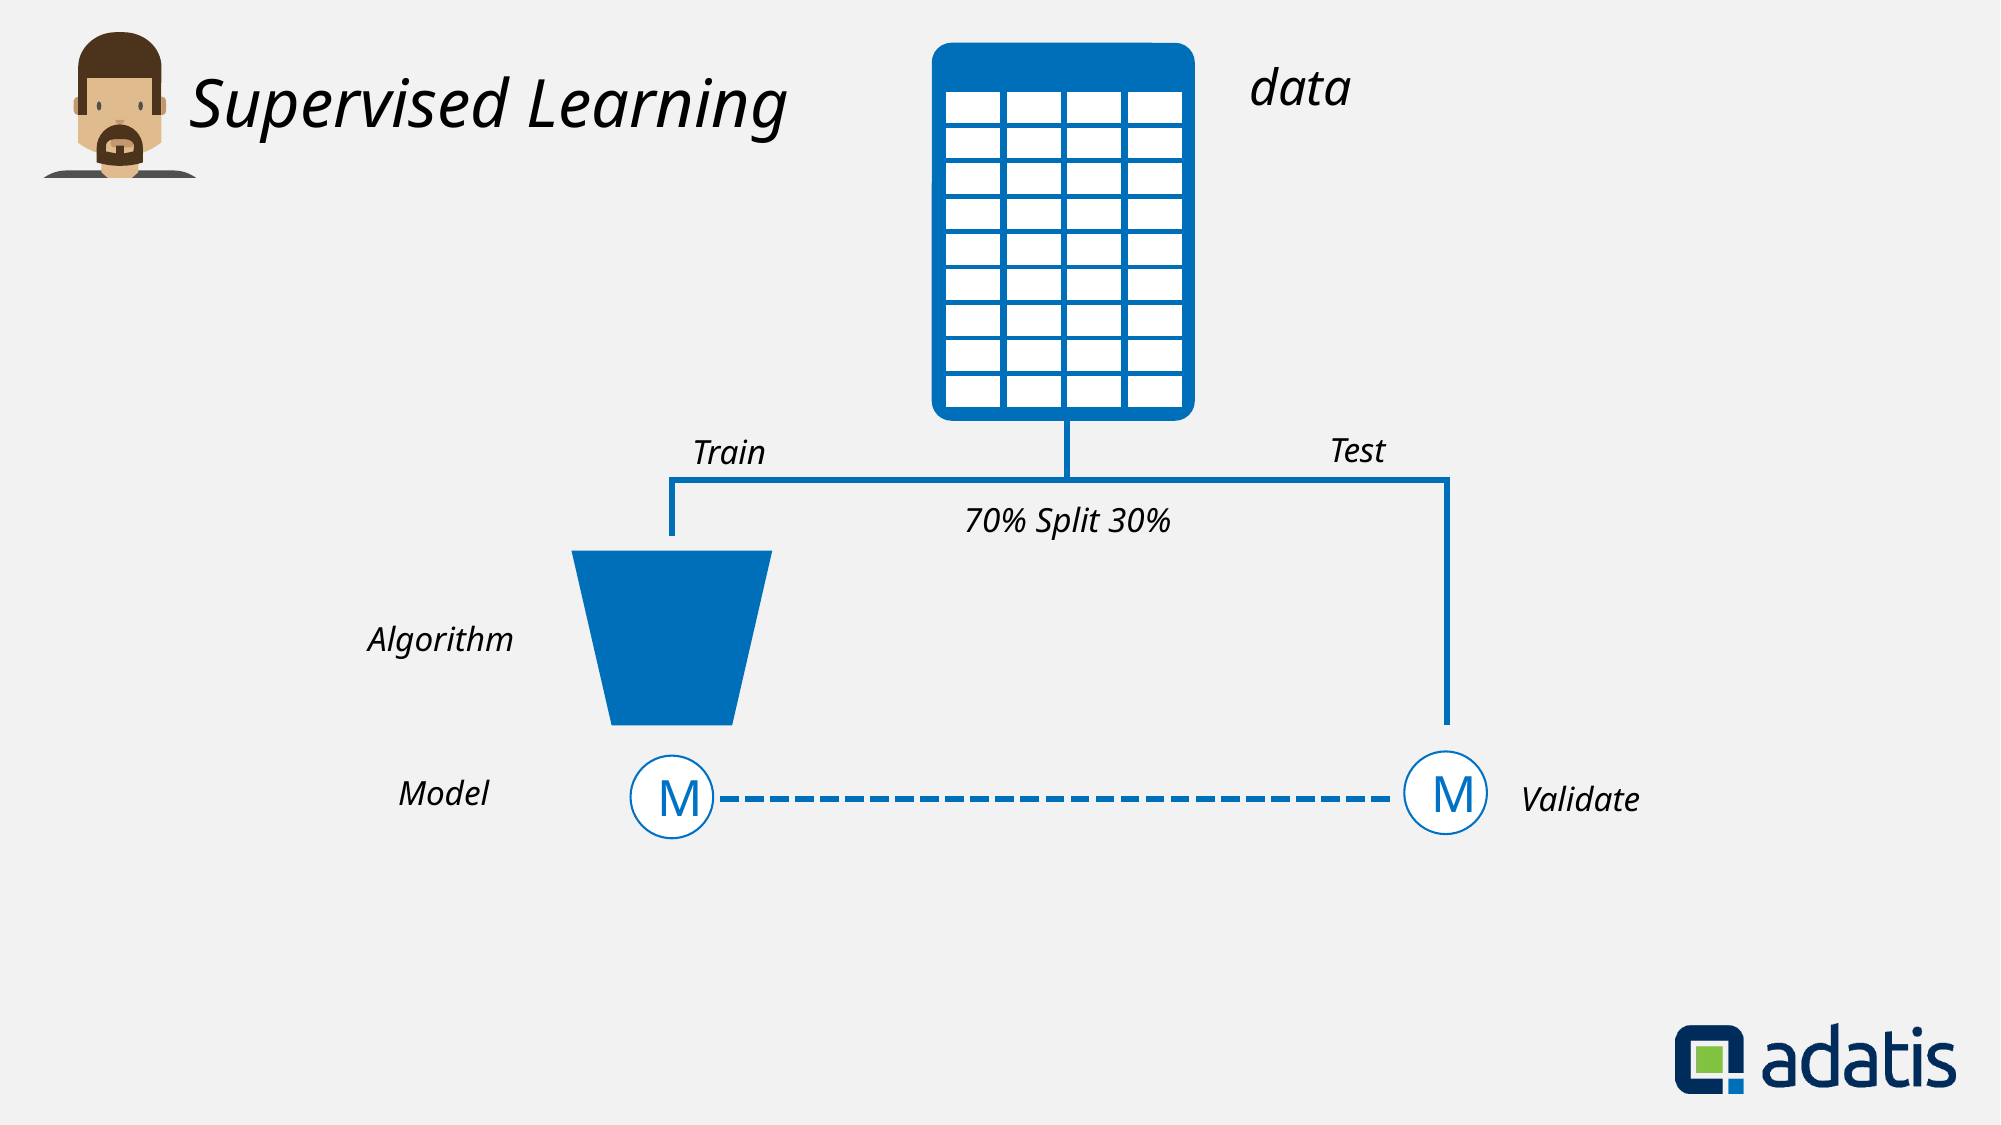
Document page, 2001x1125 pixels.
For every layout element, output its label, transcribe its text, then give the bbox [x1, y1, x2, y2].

picture [1675, 1023, 1956, 1094]
text_box Train [656, 424, 802, 479]
text_box M [629, 754, 715, 840]
text_box Supervised Learning [203, 53, 805, 148]
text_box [943, 89, 1185, 337]
text_box Model [313, 765, 574, 820]
text_box Validate [1450, 770, 1711, 826]
text_box [570, 549, 774, 727]
text_box Test [1227, 421, 1488, 477]
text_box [943, 337, 1185, 409]
text_box [930, 41, 1196, 422]
text_box 70% Split 30% [920, 491, 1216, 547]
text_box data [1229, 48, 1372, 123]
picture [43, 30, 203, 178]
text_box M [1403, 750, 1482, 836]
text_box Algorithm [310, 610, 572, 665]
